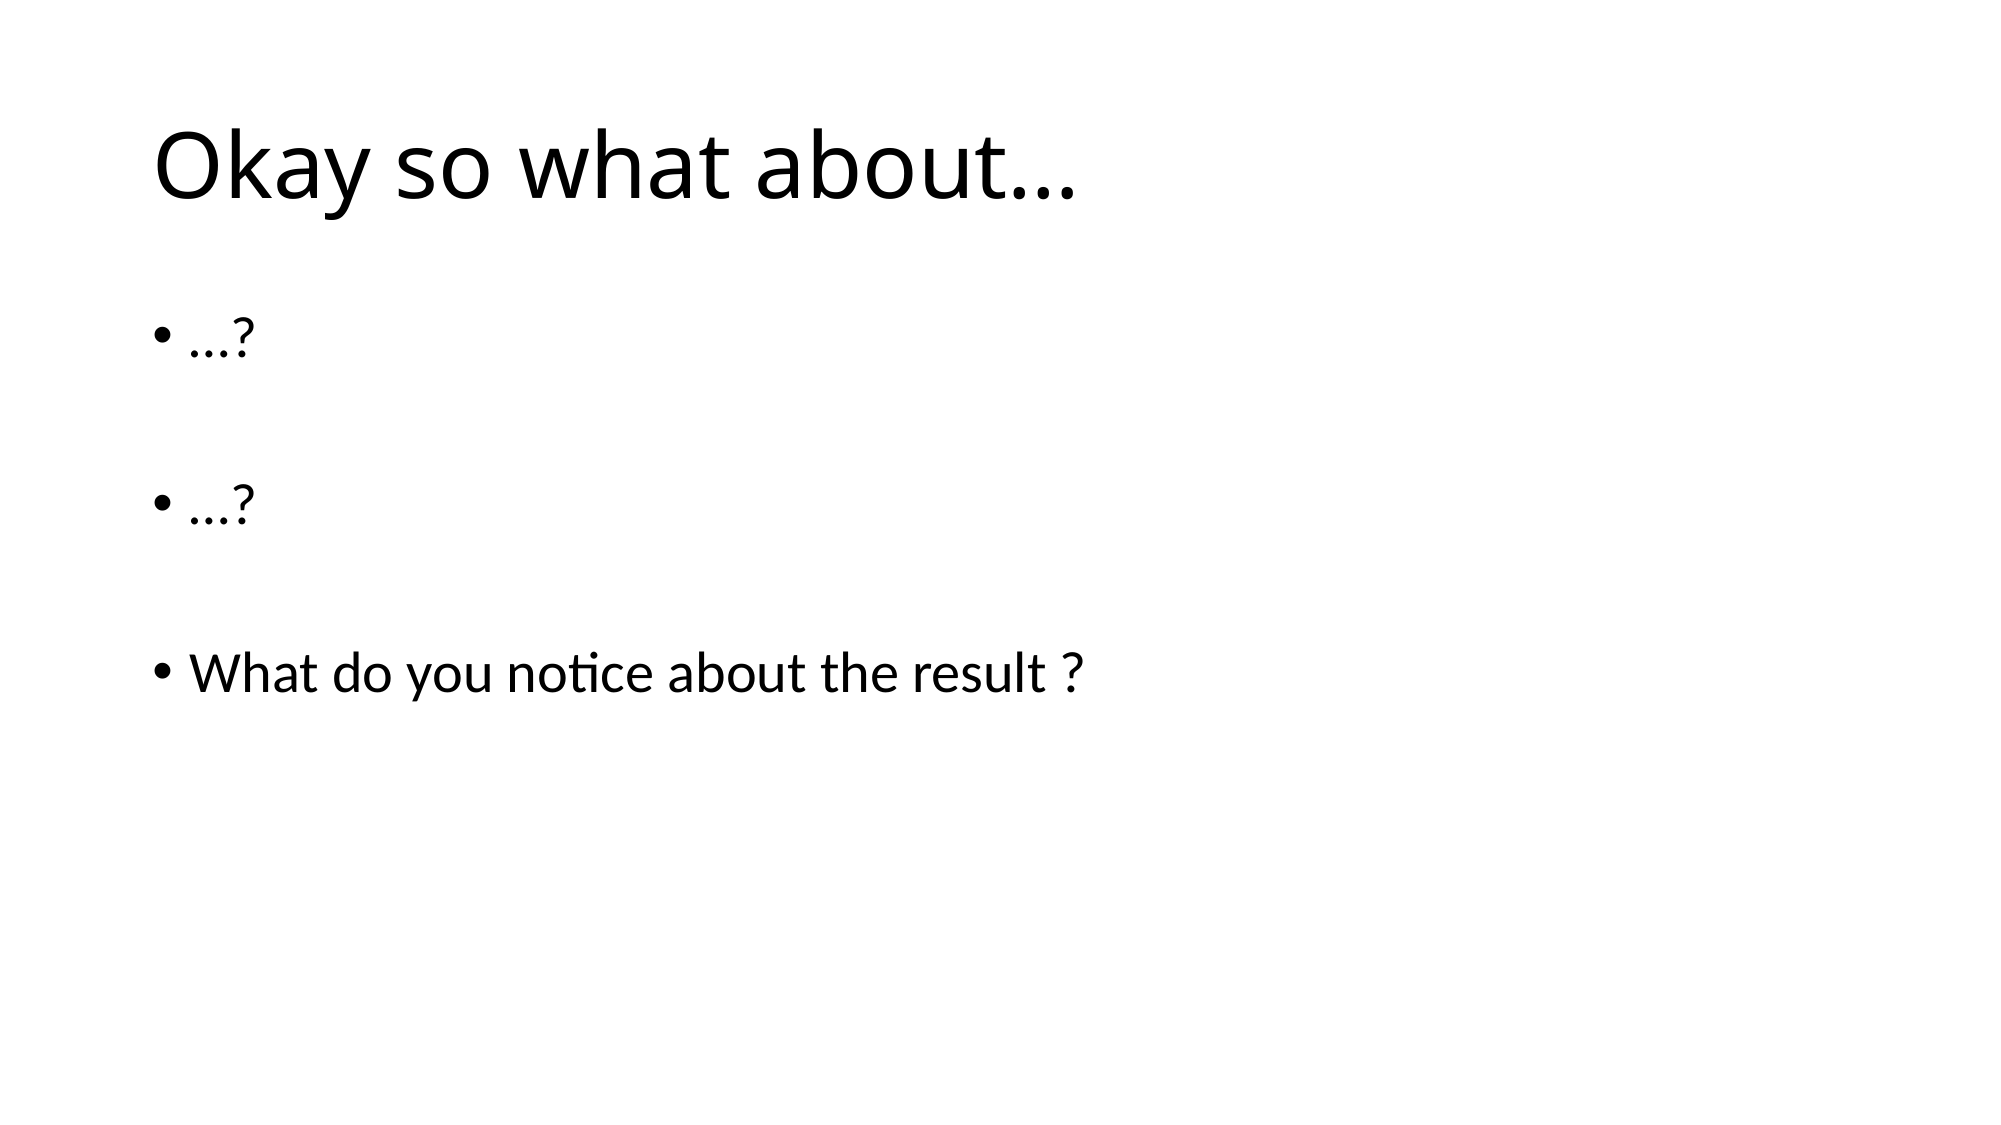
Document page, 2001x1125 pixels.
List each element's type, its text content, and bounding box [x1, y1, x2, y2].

title Okay so what about… [137, 59, 1863, 278]
